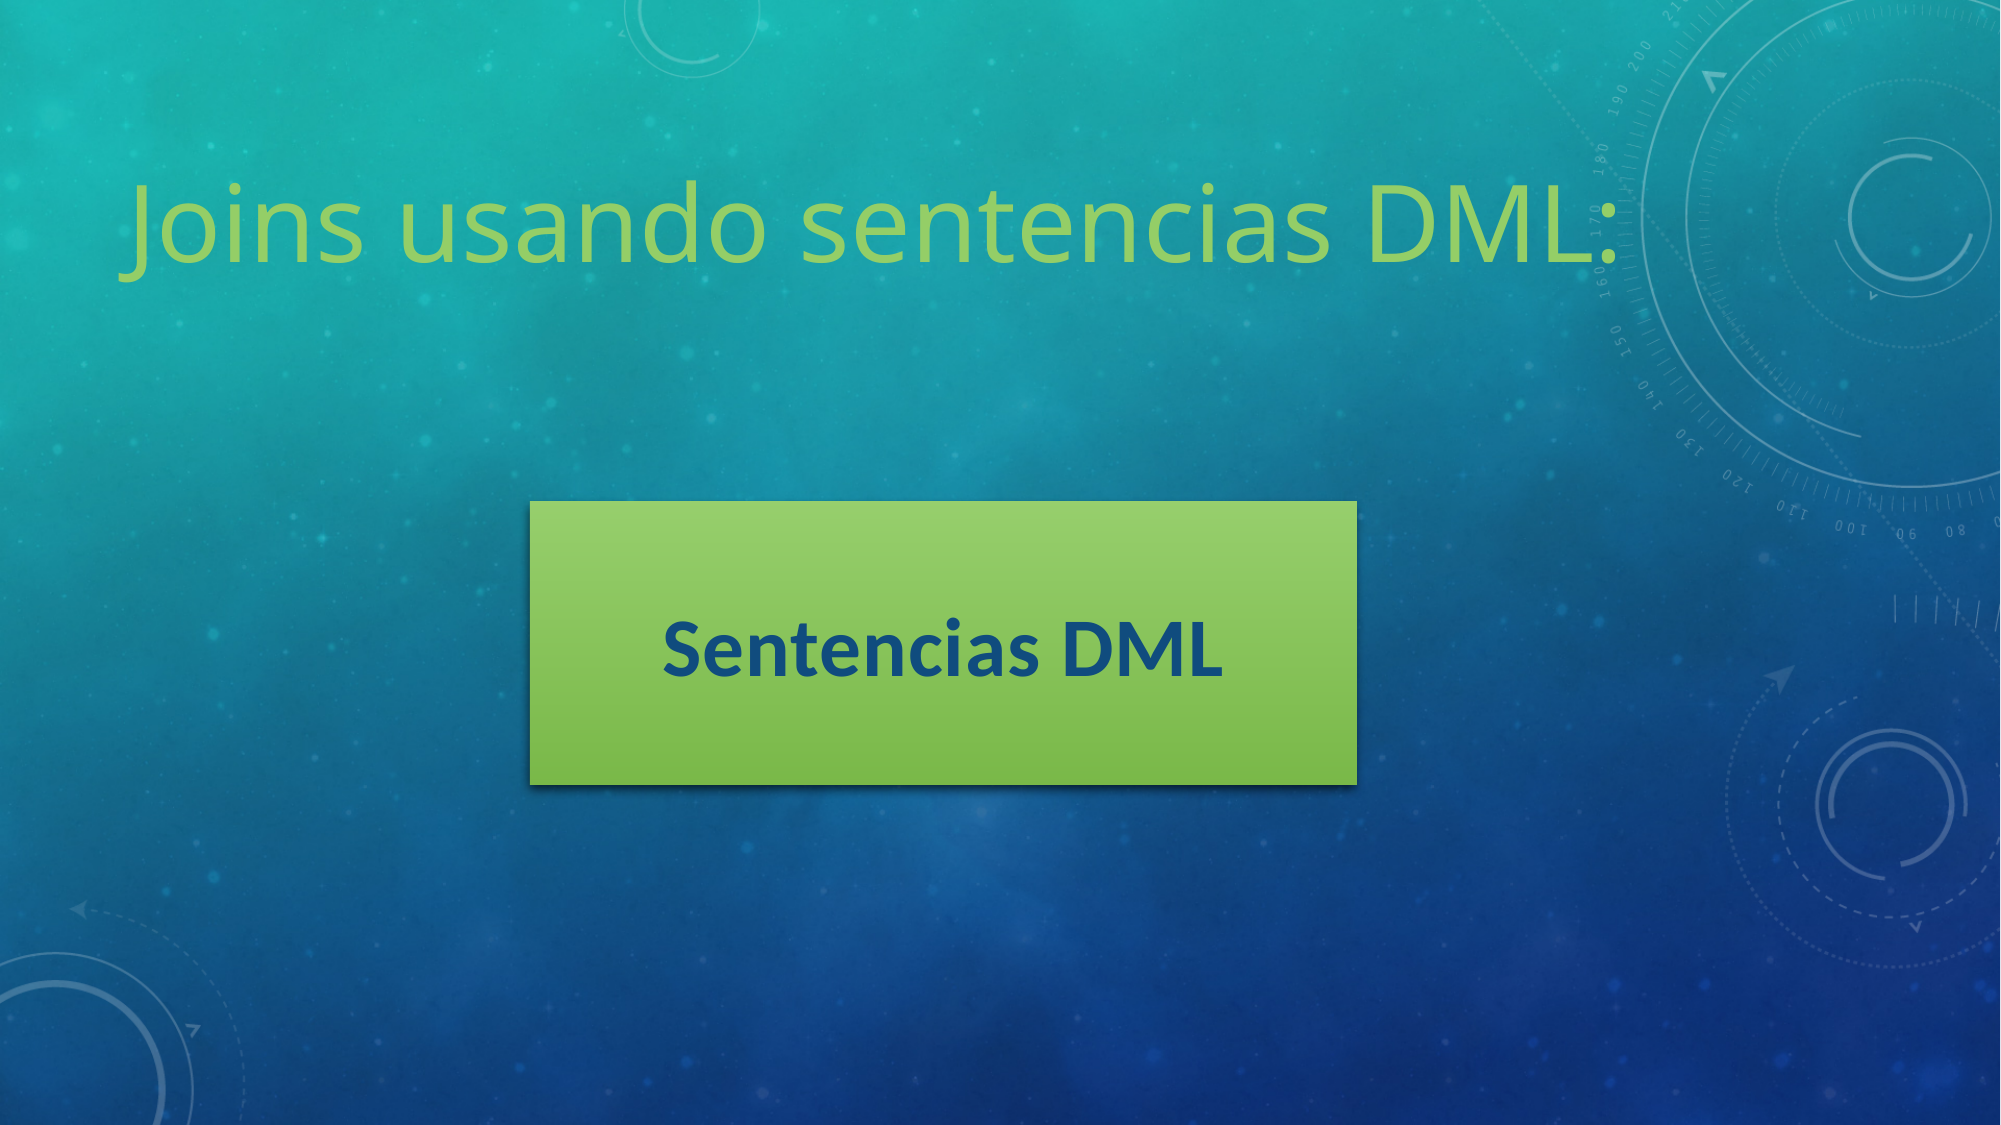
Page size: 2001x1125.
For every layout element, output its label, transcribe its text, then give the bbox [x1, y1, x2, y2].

picture [0, 0, 2001, 1125]
title Joins usando sentencias DML: [112, 99, 1775, 339]
text_box Sentencias DML [529, 501, 1357, 785]
